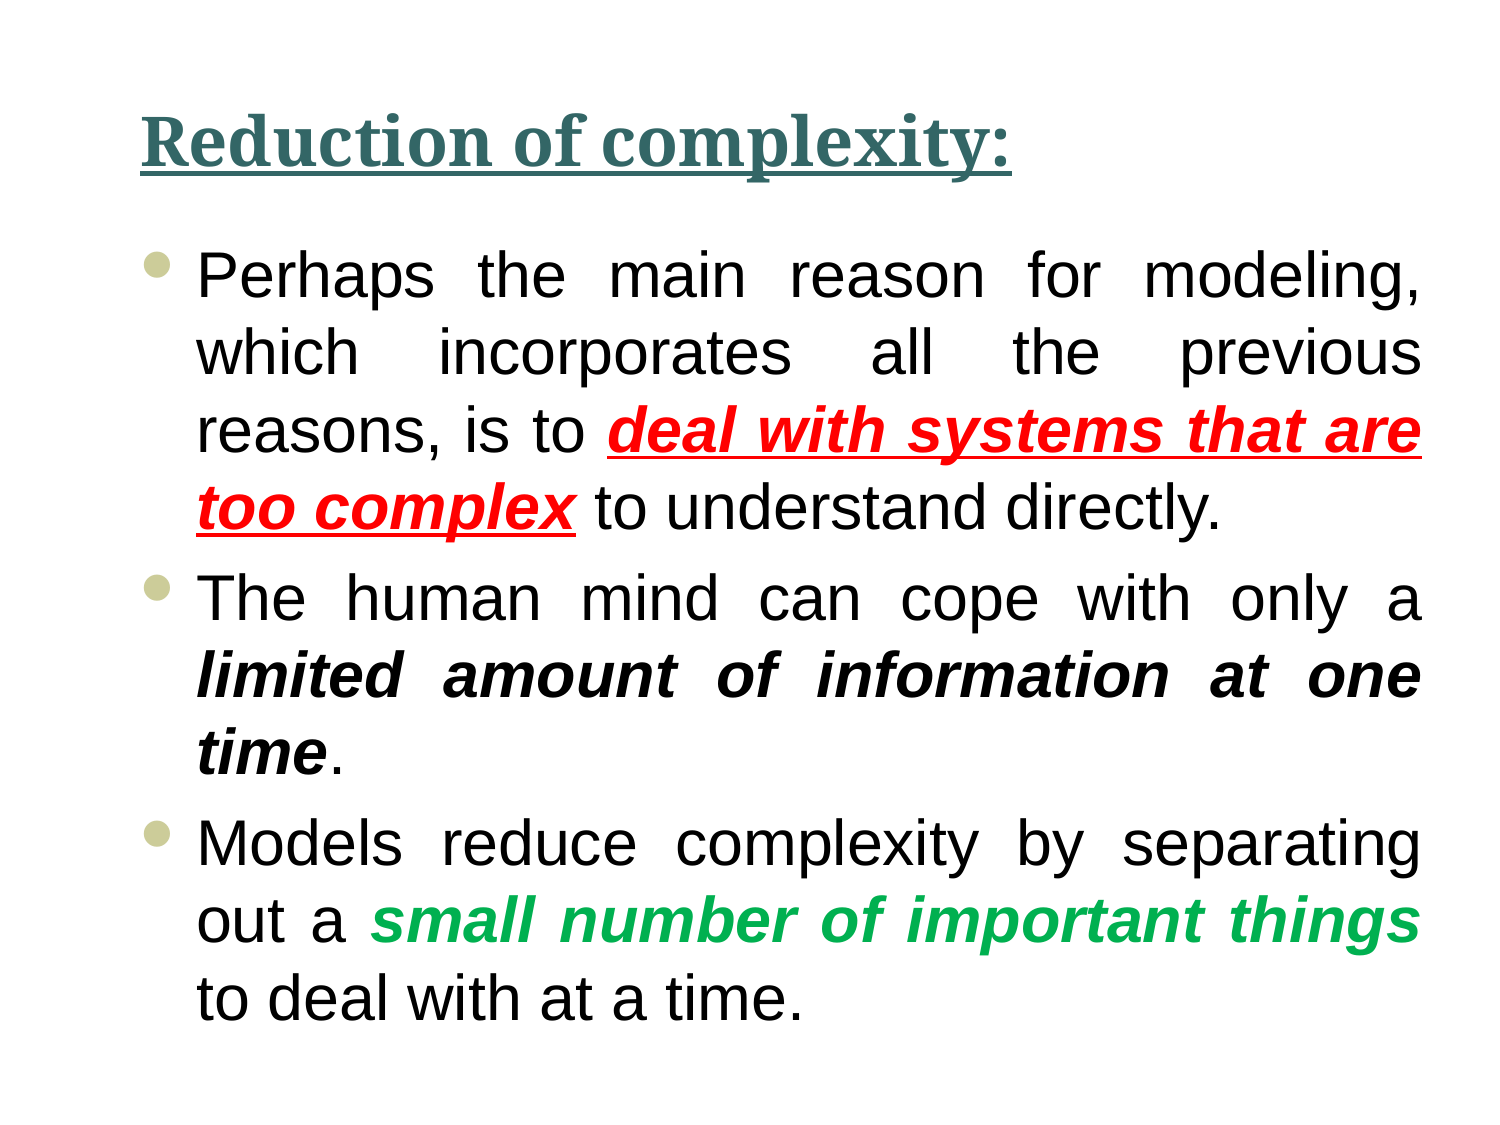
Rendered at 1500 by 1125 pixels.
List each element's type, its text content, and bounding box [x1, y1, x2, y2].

title Reduction of complexity: [125, 0, 1388, 188]
list Perhaps the main reason for modeling, which incorporates all the previous reasons, is to deal with systems that are too complex to understand directly. The human mind can cope with only a limited amount of information at one time. Models reduce complexity by separating out a small number of important things to deal with at a time. [125, 224, 1438, 938]
